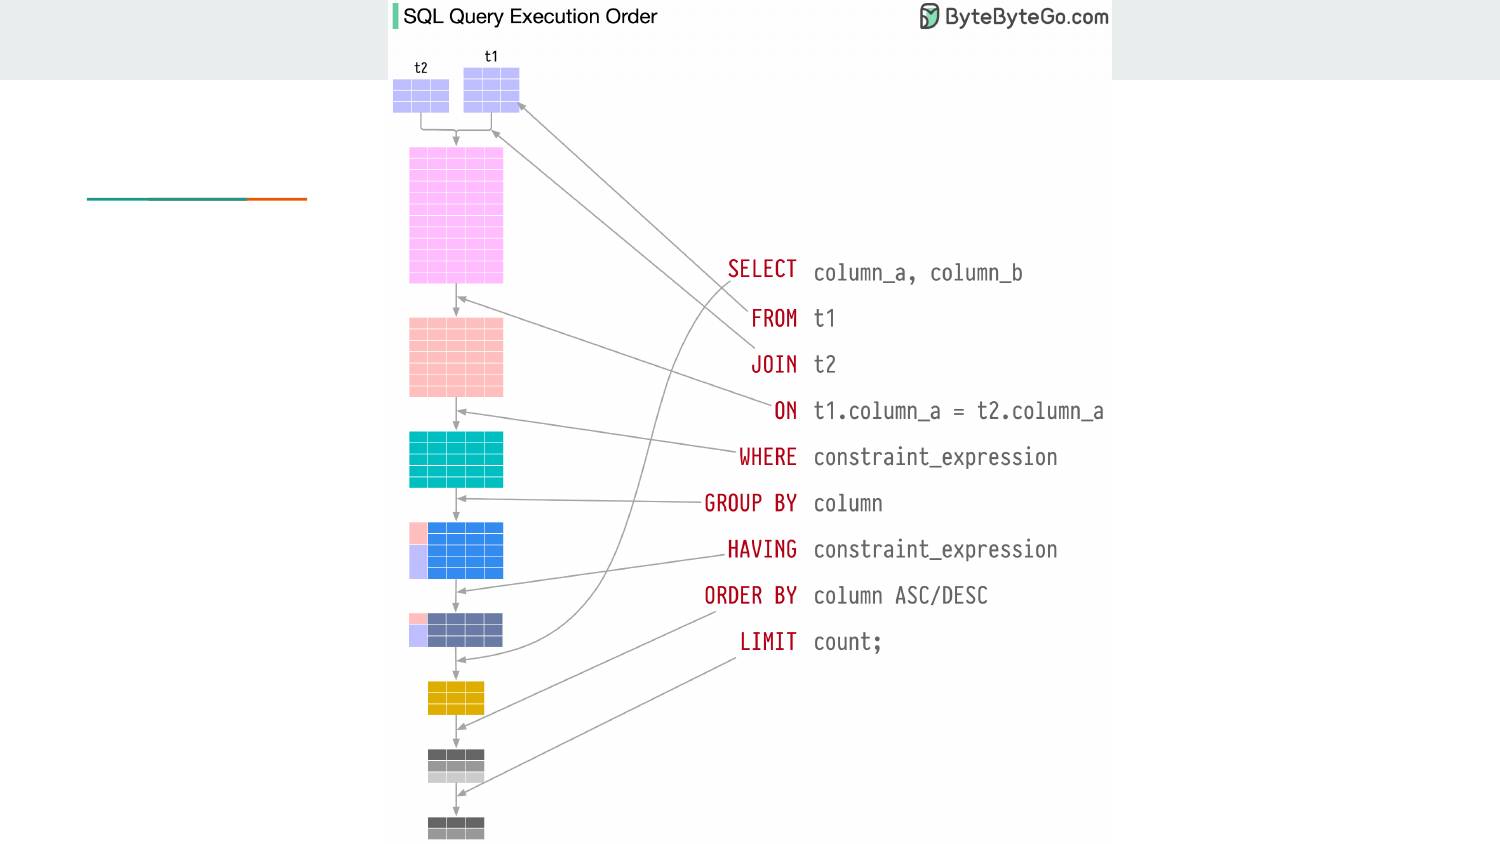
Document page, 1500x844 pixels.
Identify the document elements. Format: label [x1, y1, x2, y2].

picture [387, 0, 1112, 844]
